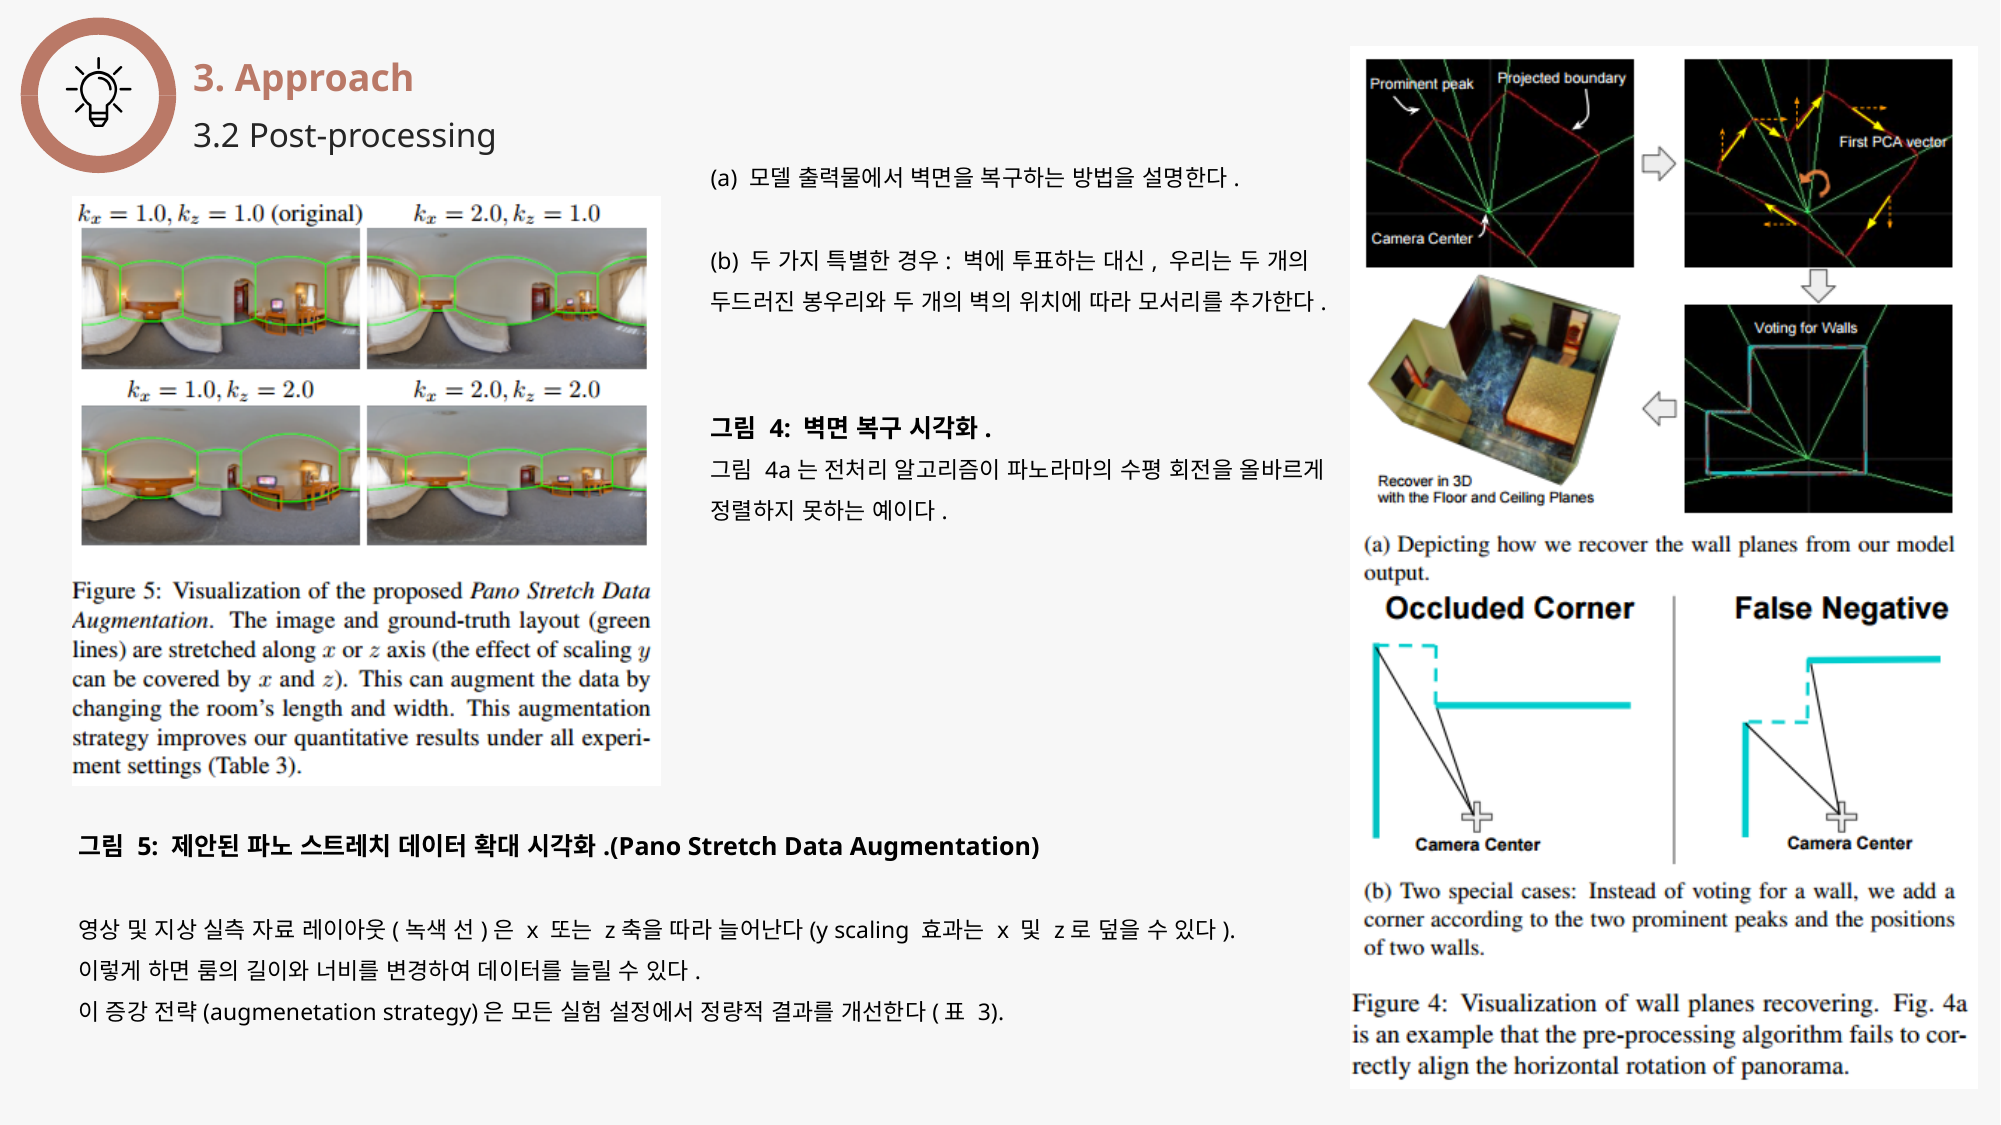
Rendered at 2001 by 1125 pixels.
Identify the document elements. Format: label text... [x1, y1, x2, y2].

text_box [19, 16, 178, 97]
picture [1349, 46, 1978, 1089]
picture [63, 57, 134, 128]
text_box (a) 모델 출력물에서 벽면을 복구하는 방법을 설명한다. (b) 두 가지 특별한 경우: 벽에 투표하는 대신, 우리는 두 개의 두드러진 봉우리와 두 개의 벽의 위치에 따라 모서리를 추가한다. 그림 4: 벽면 복구 시각화. 그림 4a는 전처리 알고리즘이 파노라마의 수평 회전을 올바르게 정렬하지 못하는 예이다. [695, 142, 1340, 532]
text_box [19, 96, 178, 175]
text_box 3. Approach [178, 46, 448, 106]
text_box 그림 5: 제안된 파노 스트레치 데이터 확대 시각화.(Pano Stretch Data Augmentation) 영상 및 지상 실측 자료 레이아웃(녹색 선)은 x 또는 z축을 따라 늘어난다(y scaling 효과는 x 및 z로 덮을 수 있다). 이렇게 하면 룸의 길이와 너비를 변경하여 데이터를 늘릴 수 있다. 이 증강 전략(augmenetation strategy)은 모든 실험 설정에서 정량적 결과를 개선한다(표 3). [63, 808, 1342, 1033]
picture [72, 195, 661, 786]
text_box 3.2 Post-processing [178, 106, 823, 162]
